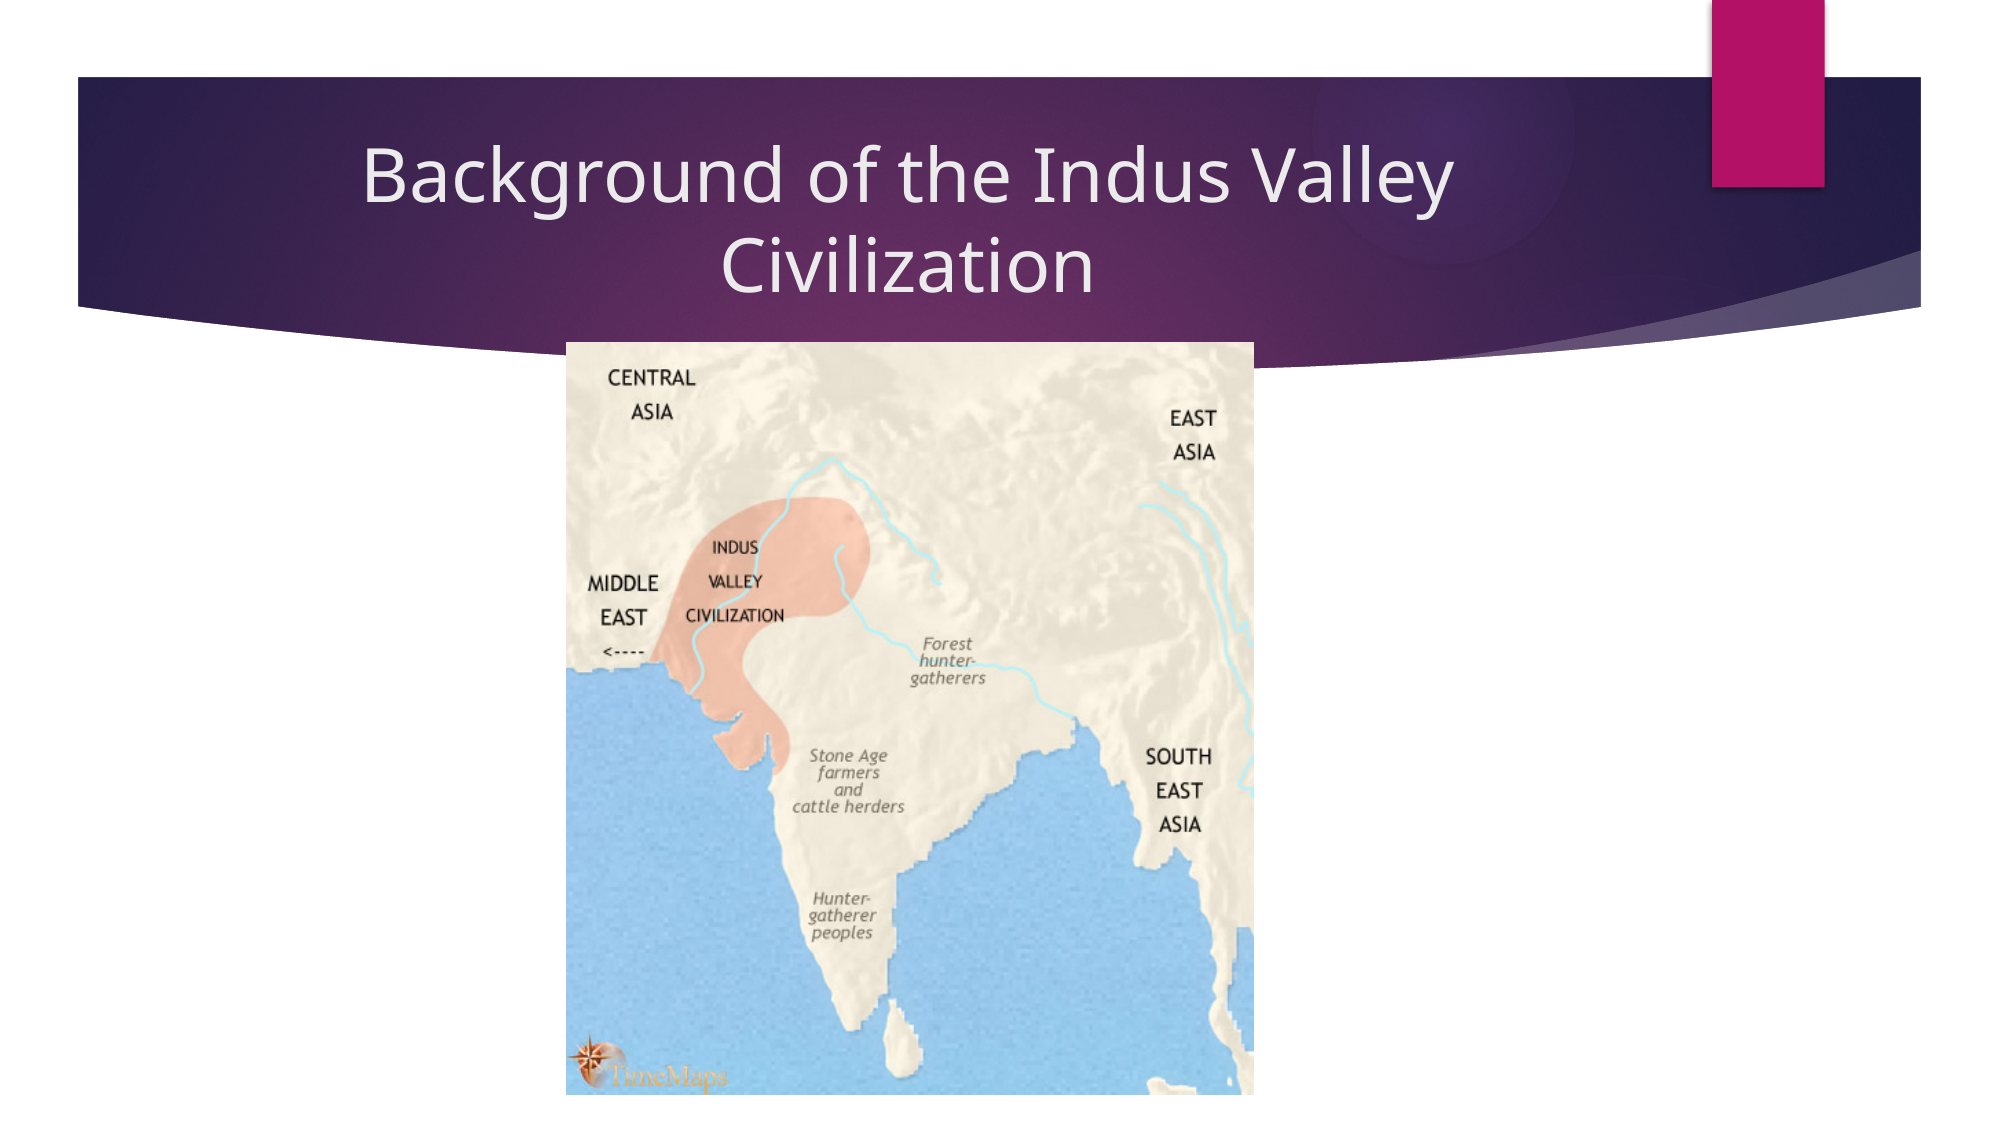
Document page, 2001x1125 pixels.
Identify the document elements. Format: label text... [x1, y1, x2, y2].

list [566, 342, 1255, 1095]
title Background of the Indus Valley Civilization [189, 159, 1627, 276]
